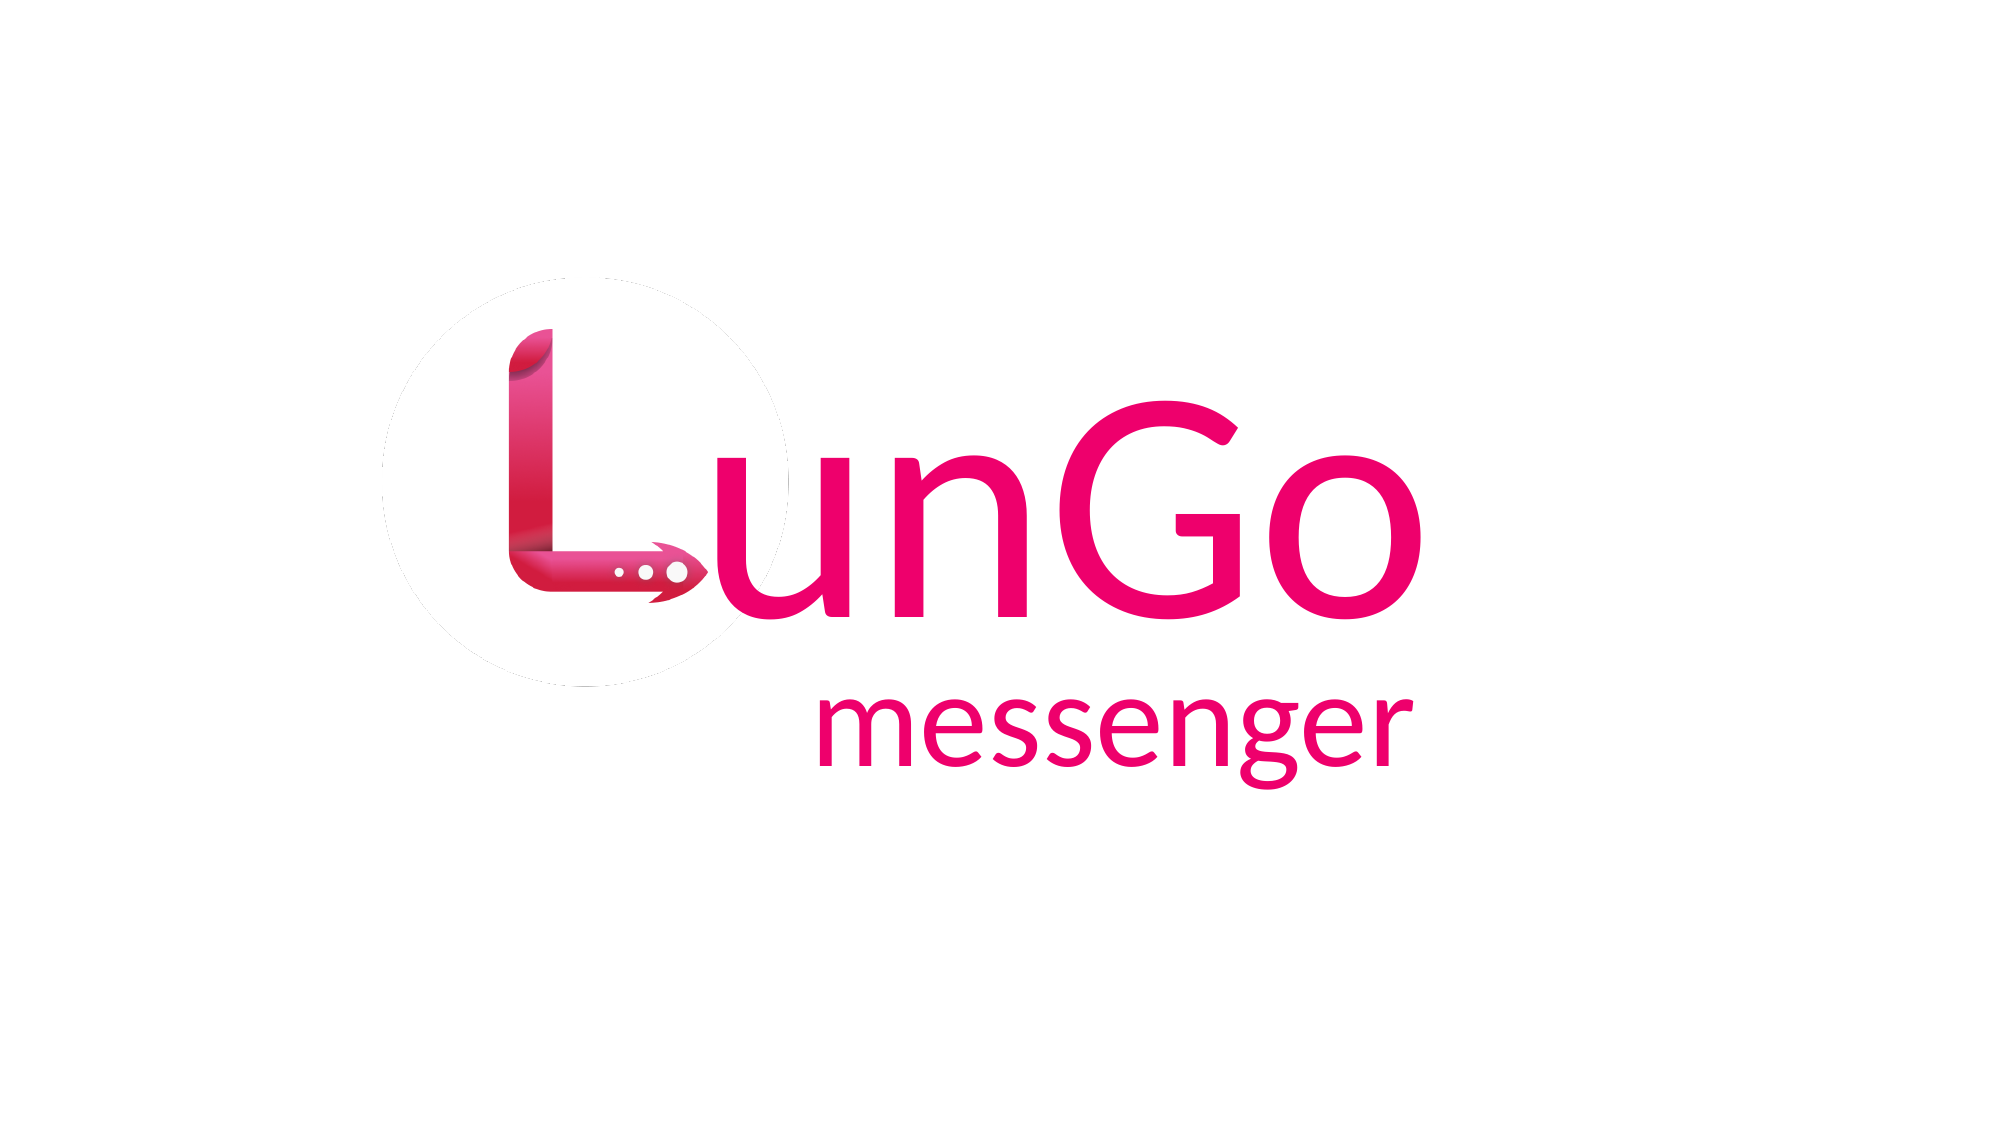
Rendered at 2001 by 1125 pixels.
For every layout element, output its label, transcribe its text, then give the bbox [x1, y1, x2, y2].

text_box messenger [795, 691, 1432, 802]
picture [196, 254, 972, 730]
text_box unGo [972, 276, 1894, 691]
